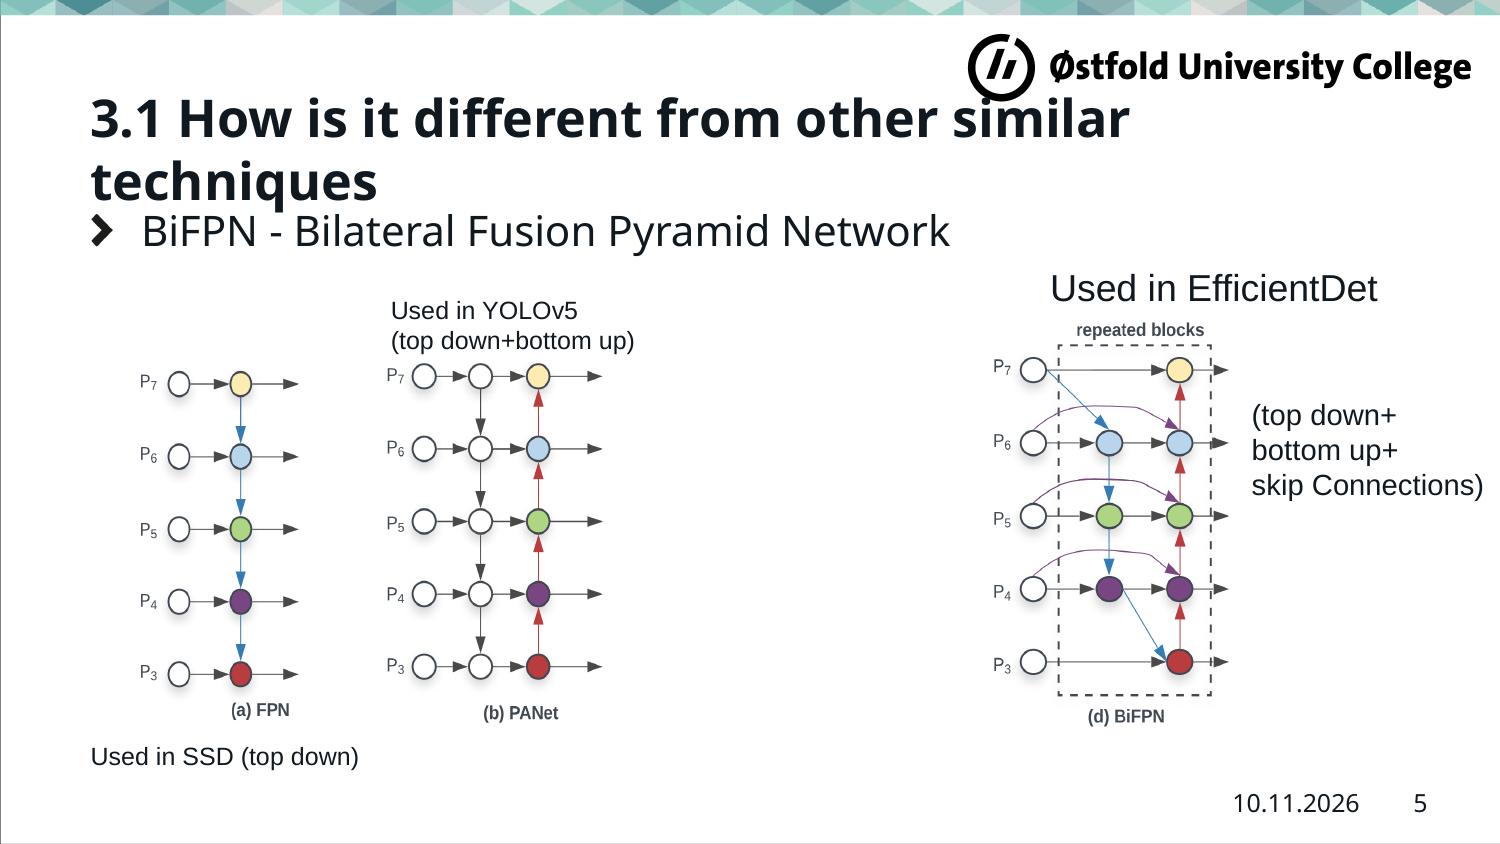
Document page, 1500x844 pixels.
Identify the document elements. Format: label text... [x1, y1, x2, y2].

title 3.1 How is it different from other similar techniques [75, 110, 1425, 186]
text_box Used in SSD (top down) [75, 732, 375, 778]
text_box Used in EfficientDet [1035, 256, 1393, 317]
list BiFPN - Bilateral Fusion Pyramid Network [75, 196, 1086, 263]
text_box (top down+ bottom up+ skip Connections) [1260, 388, 1500, 509]
picture [0, 0, 1500, 844]
slide_number 5 [1374, 782, 1443, 827]
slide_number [1098, 782, 1375, 828]
